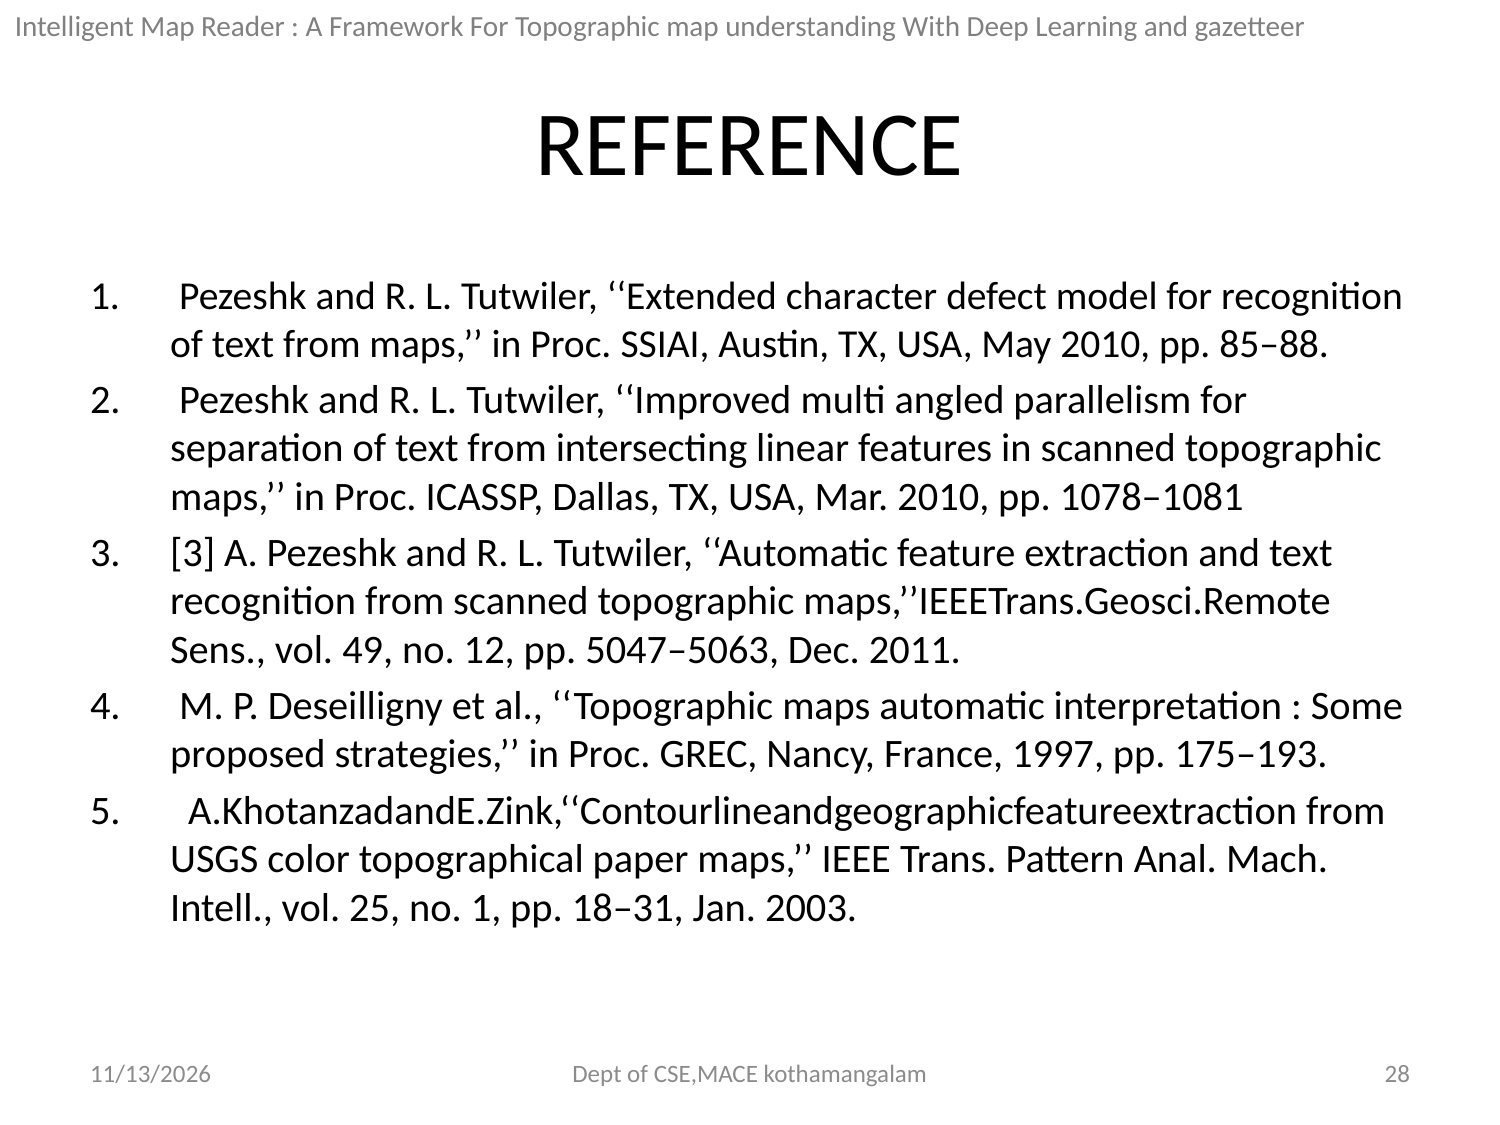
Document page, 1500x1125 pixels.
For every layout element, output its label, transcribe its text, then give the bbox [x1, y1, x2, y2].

list Pezeshk and R. L. Tutwiler, ‘‘Extended character defect model for recognition of text from maps,’’ in Proc. SSIAI, Austin, TX, USA, May 2010, pp. 85–88. Pezeshk and R. L. Tutwiler, ‘‘Improved multi angled parallelism for separation of text from intersecting linear features in scanned topographic maps,’’ in Proc. ICASSP, Dallas, TX, USA, Mar. 2010, pp. 1078–1081 [3] A. Pezeshk and R. L. Tutwiler, ‘‘Automatic feature extraction and text recognition from scanned topographic maps,’’IEEETrans.Geosci.Remote Sens., vol. 49, no. 12, pp. 5047–5063, Dec. 2011. M. P. Deseilligny et al., ‘‘Topographic maps automatic interpretation : Some proposed strategies,’’ in Proc. GREC, Nancy, France, 1997, pp. 175–193. A.KhotanzadandE.Zink,‘‘Contourlineandgeographicfeatureextraction from USGS color topographical paper maps,’’ IEEE Trans. Pattern Anal. Mach. Intell., vol. 25, no. 1, pp. 18–31, Jan. 2003. [75, 262, 1425, 1005]
text_box Intelligent Map Reader : A Framework For Topographic map understanding With Deep Learning and gazetteer [0, 0, 1500, 95]
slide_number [75, 1042, 425, 1103]
slide_number 28 [1074, 1042, 1425, 1103]
title REFERENCE [75, 95, 1425, 233]
footer Dept of CSE,MACE kothamangalam [512, 1042, 988, 1103]
